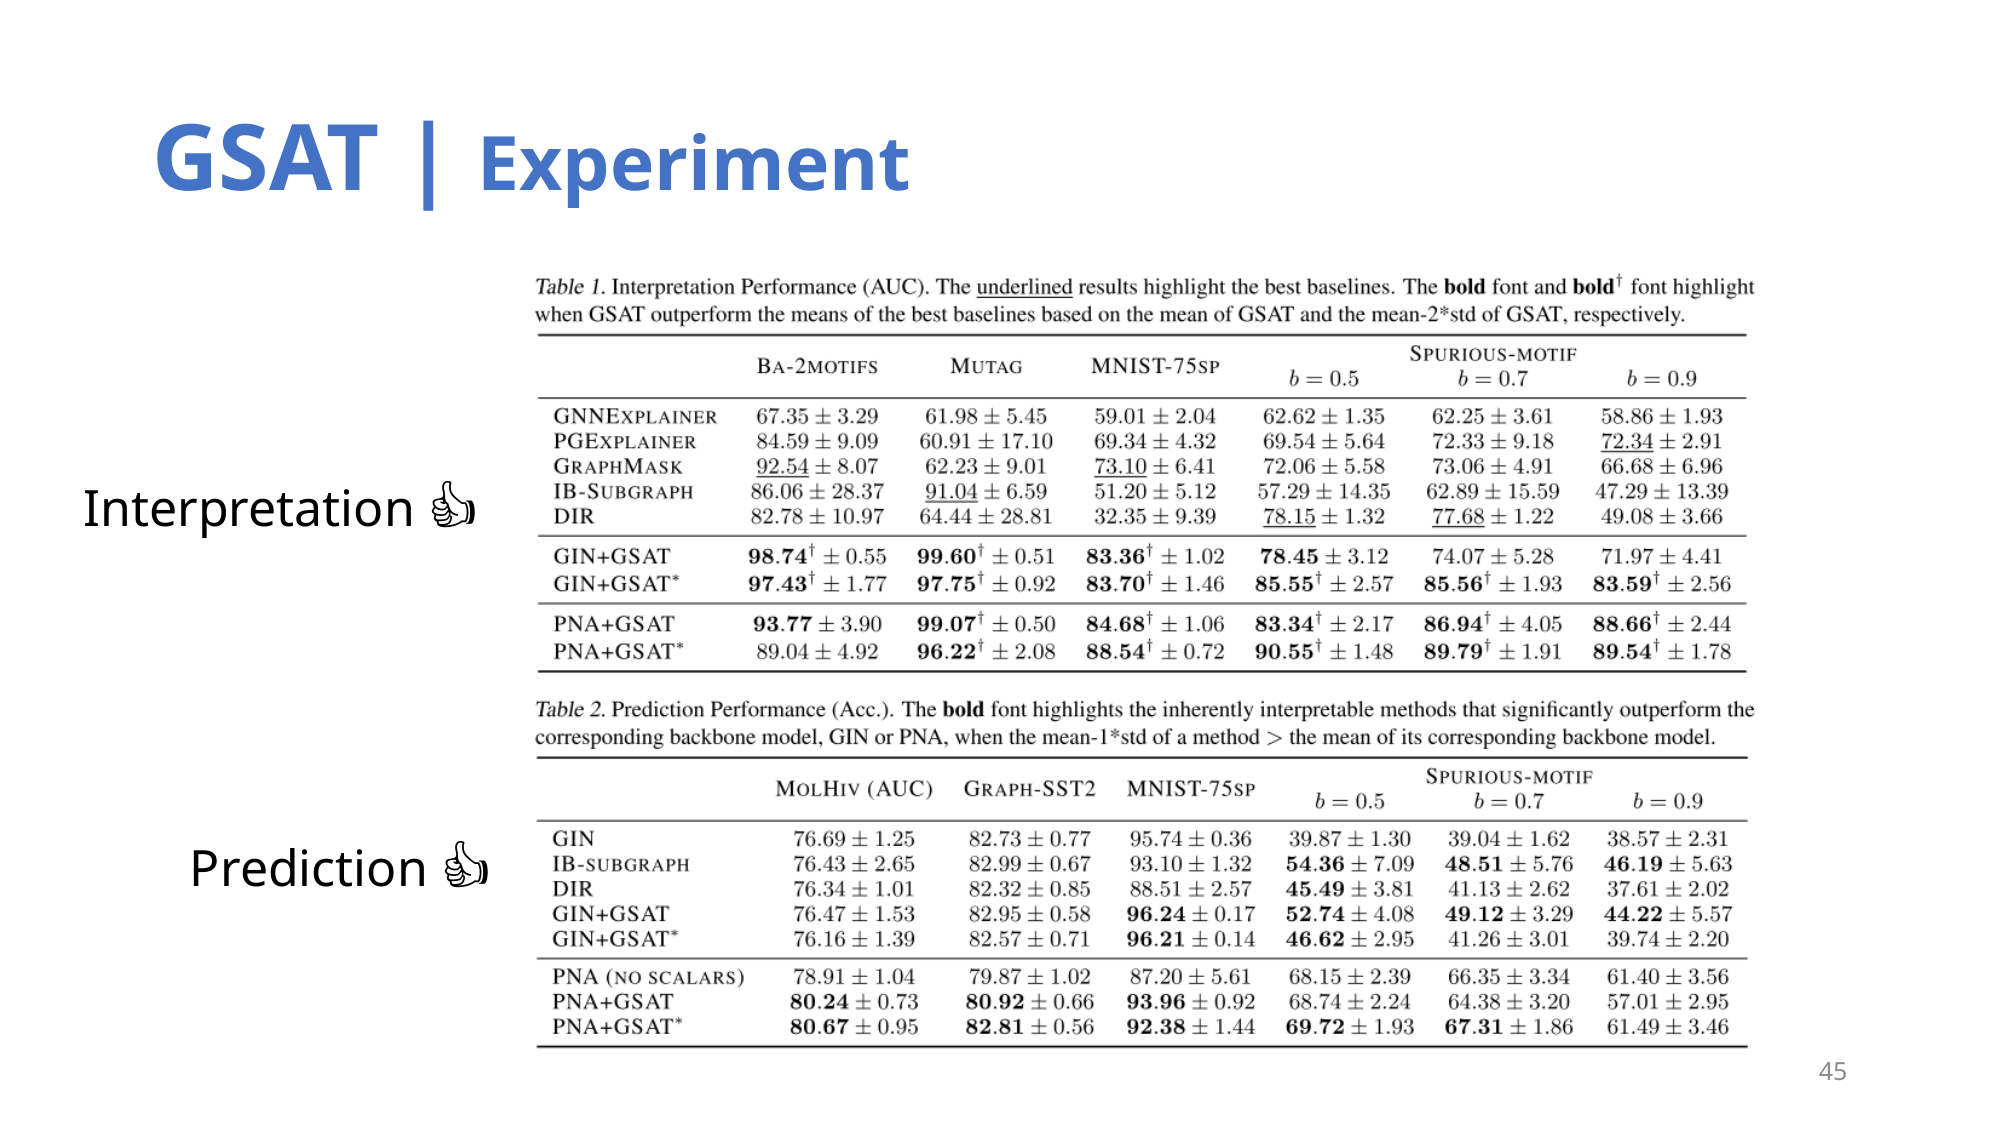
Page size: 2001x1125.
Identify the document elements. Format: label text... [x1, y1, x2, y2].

slide_number 45 [1412, 1042, 1863, 1103]
picture [527, 269, 1765, 1058]
text_box Interpretation 👍🏻 Prediction 👍🏻 [68, 468, 506, 904]
title GSAT | Experiment [137, 52, 1863, 270]
